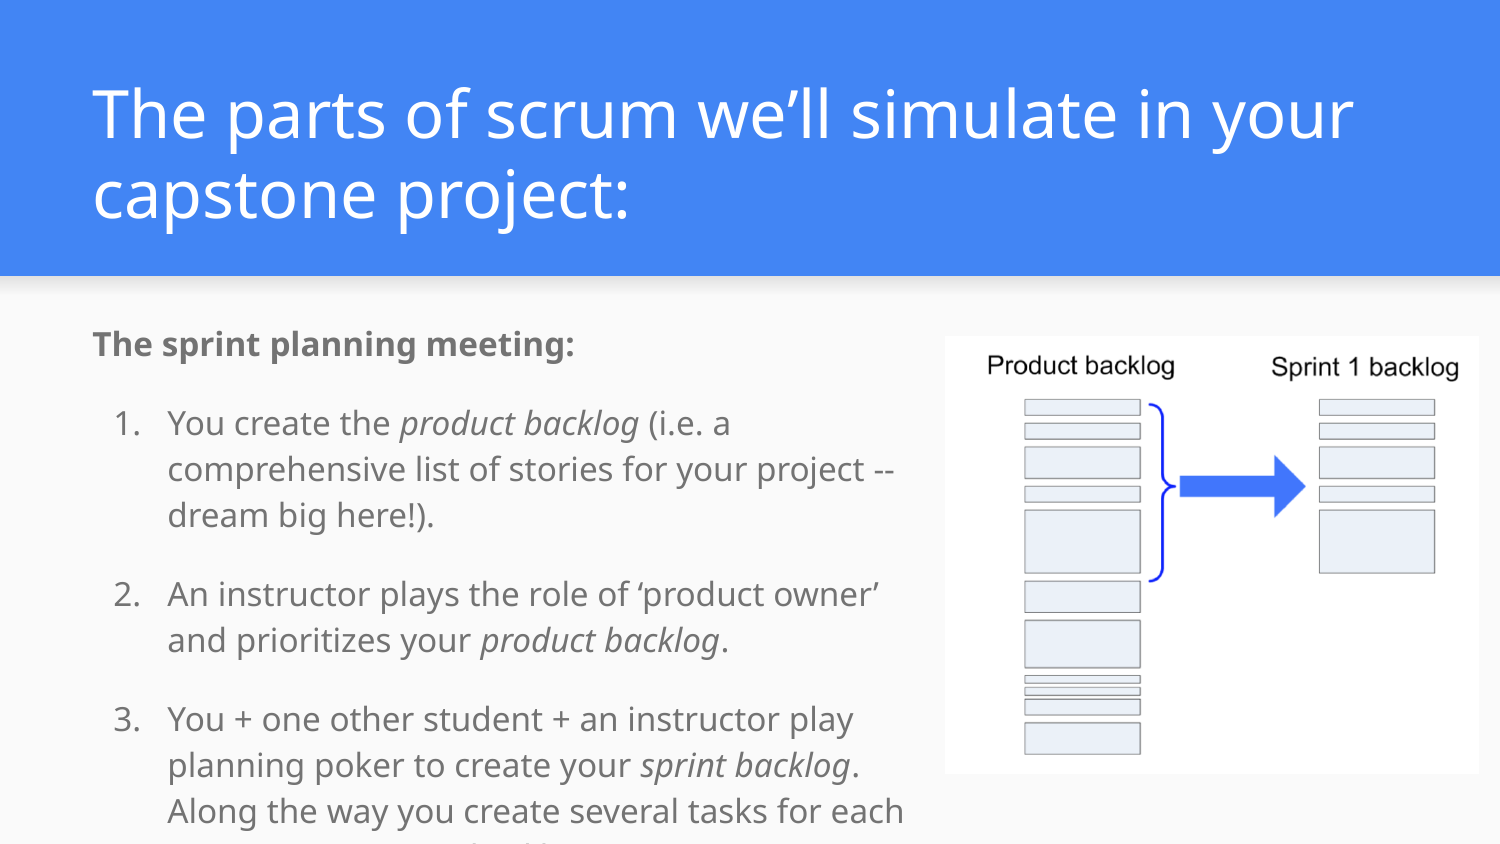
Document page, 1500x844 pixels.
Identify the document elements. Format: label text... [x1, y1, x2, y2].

list The sprint planning meeting: You create the product backlog (i.e. a comprehensive list of stories for your project -- dream big here!). An instructor plays the role of ‘product owner’ and prioritizes your product backlog. You + one other student + an instructor play planning poker to create your sprint backlog. Along the way you create several tasks for each story in your sprint backlog. [77, 302, 959, 816]
title The parts of scrum we’ll simulate in your capstone project: [77, 39, 1427, 248]
picture [945, 335, 1480, 774]
